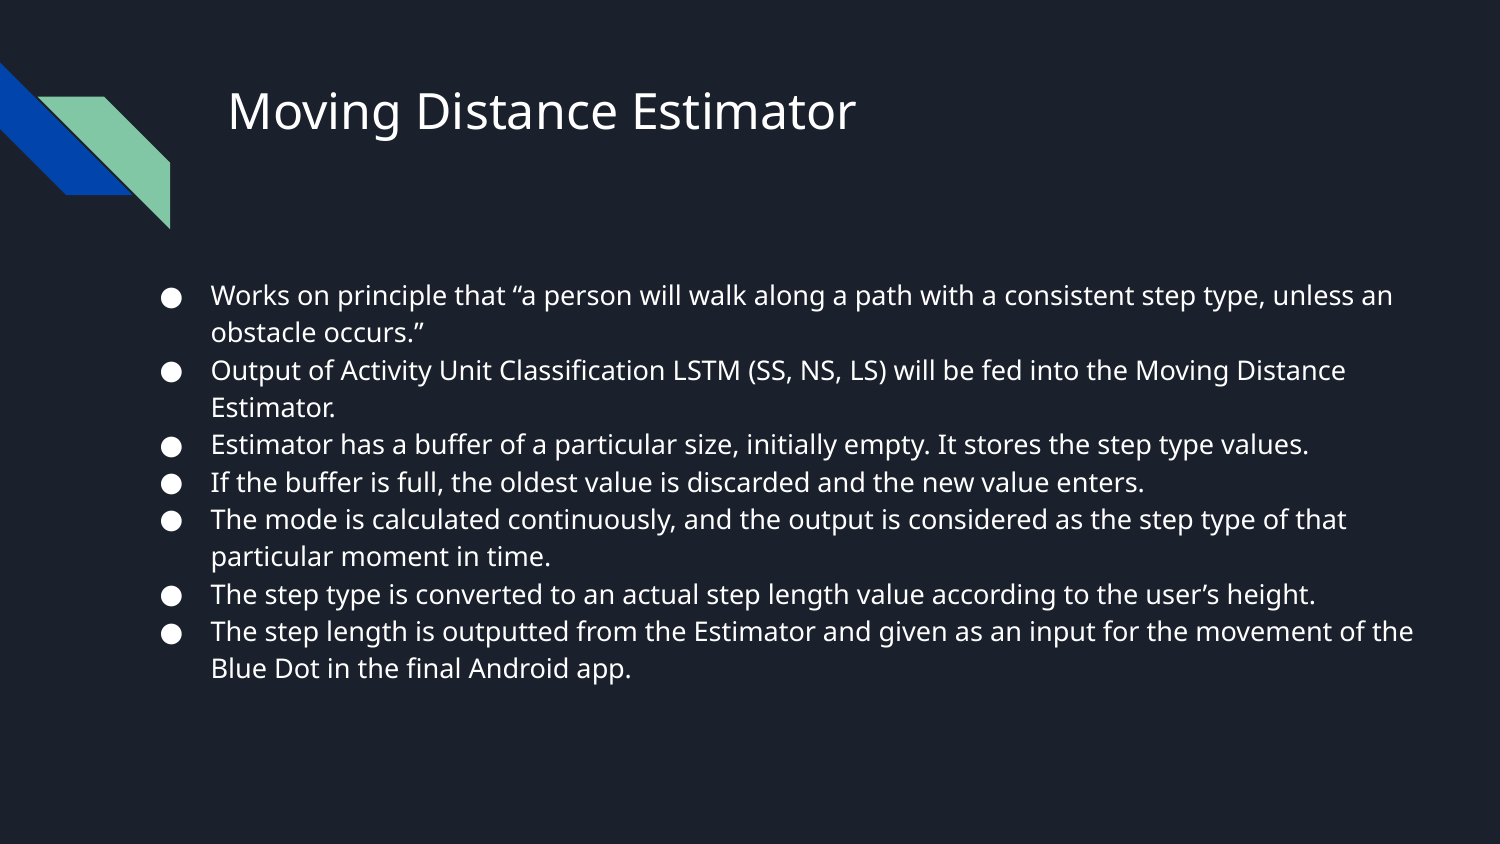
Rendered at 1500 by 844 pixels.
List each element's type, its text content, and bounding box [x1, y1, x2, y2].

title Moving Distance Estimator [212, 64, 1368, 215]
list Works on principle that “a person will walk along a path with a consistent step type, unless an obstacle occurs.” Output of Activity Unit Classification LSTM (SS, NS, LS) will be fed into the Moving Distance Estimator. Estimator has a buffer of a particular size, initially empty. It stores the step type values. If the buffer is full, the oldest value is discarded and the new value enters. The mode is calculated continuously, and the output is considered as the step type of that particular moment in time. The step type is converted to an actual step length value according to the user’s height. The step length is outputted from the Estimator and given as an input for the movement of the Blue Dot in the final Android app. [120, 258, 1430, 800]
